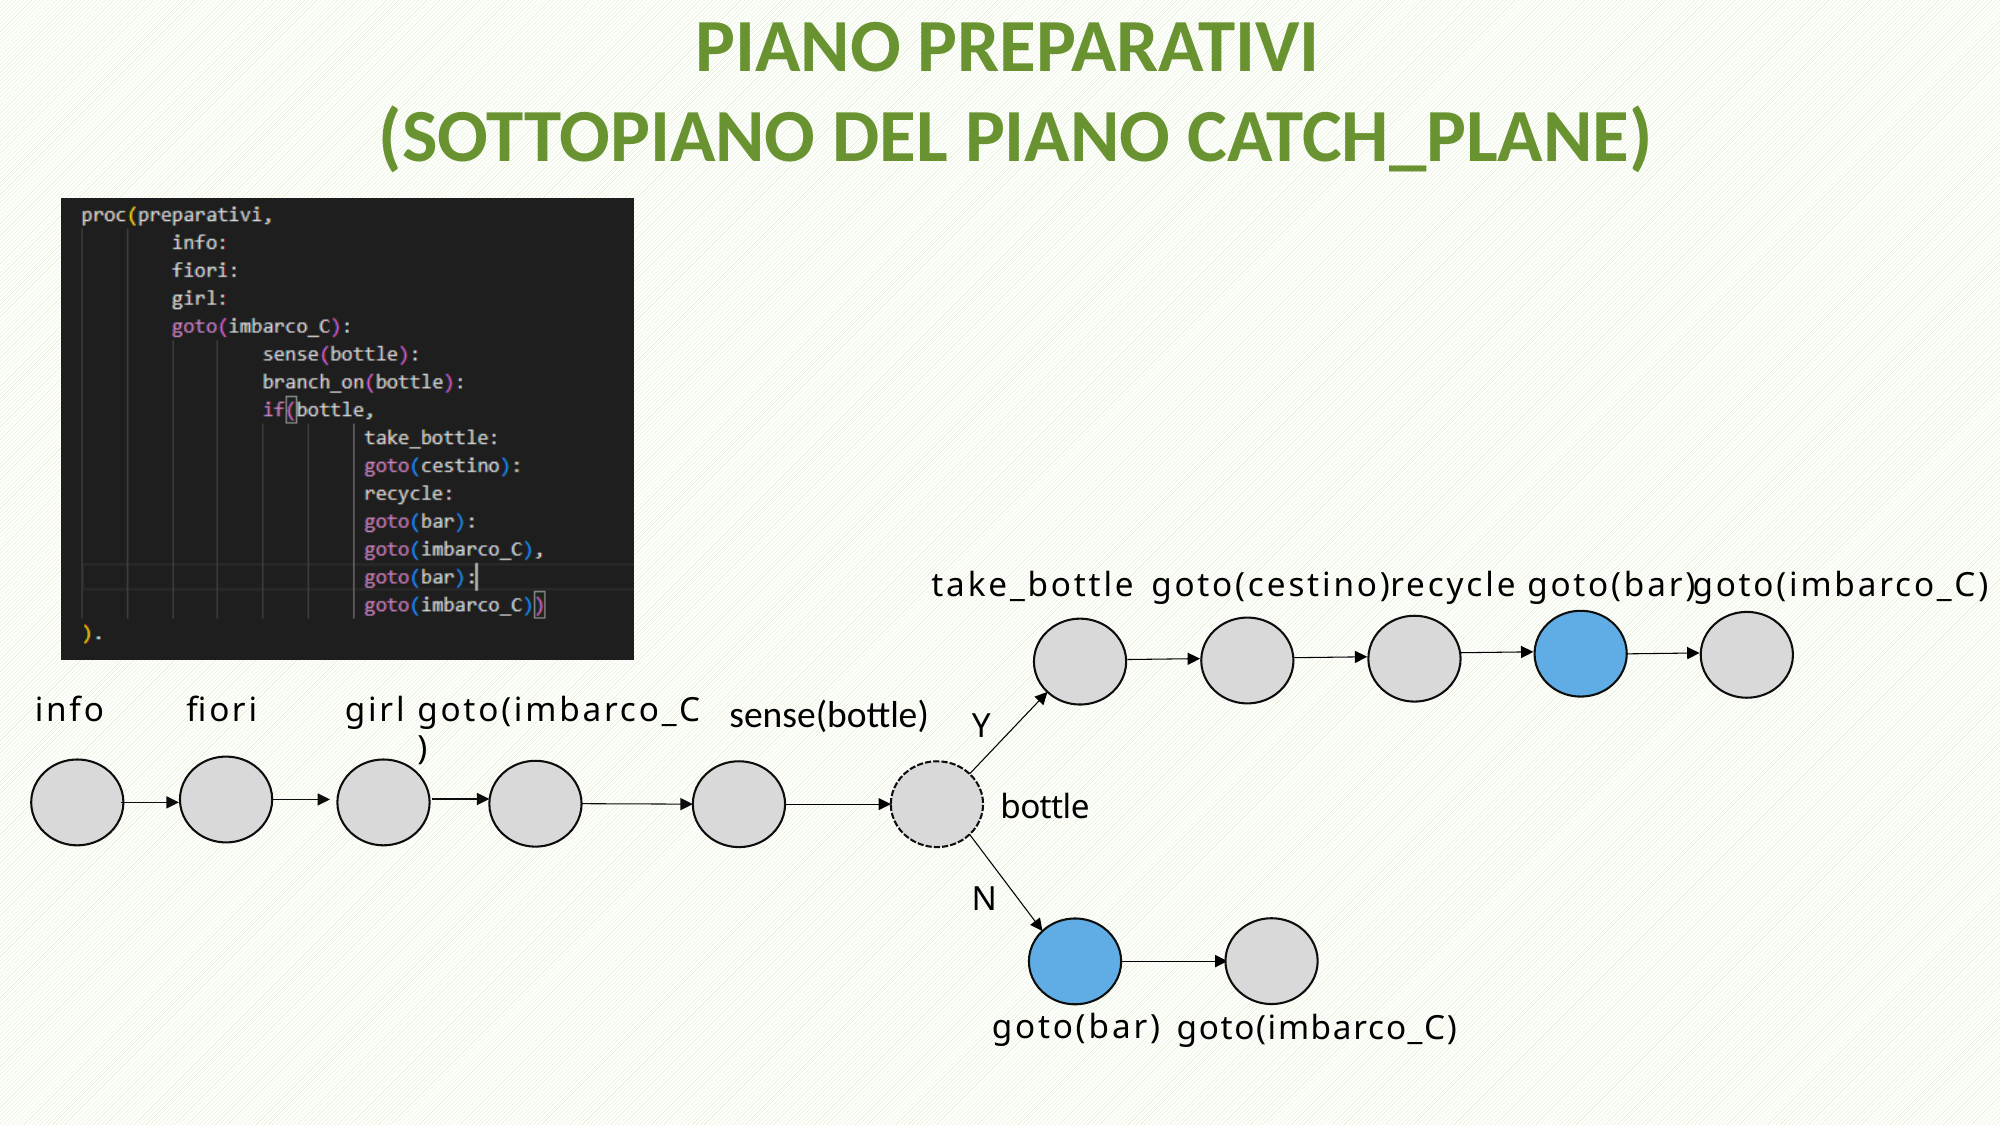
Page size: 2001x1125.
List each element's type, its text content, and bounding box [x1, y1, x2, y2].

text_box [31, 562, 2000, 1046]
picture [61, 198, 634, 562]
text_box PIANO PREPARATIVI (SOTTOPIANO DEL PIANO CATCH_PLANE) [345, 0, 1688, 274]
